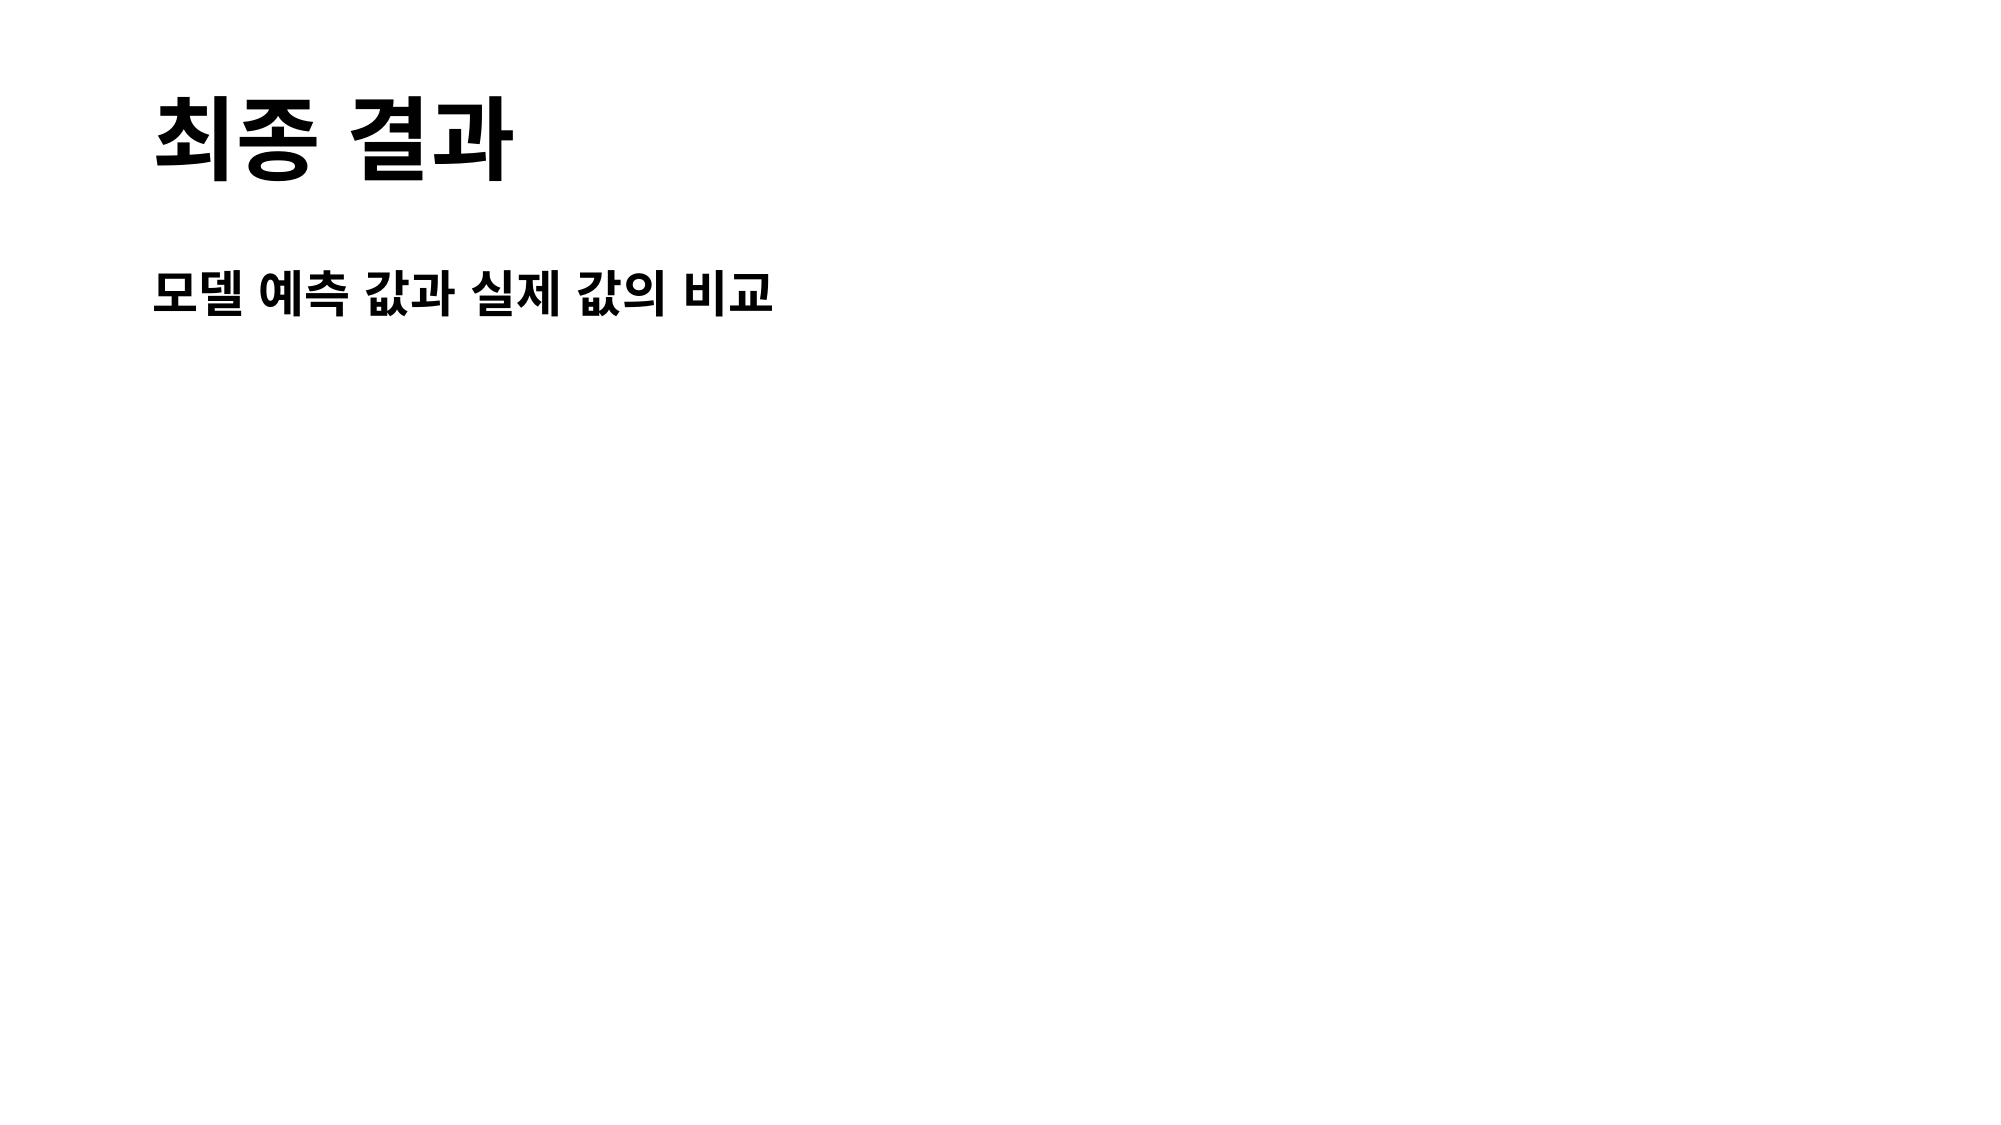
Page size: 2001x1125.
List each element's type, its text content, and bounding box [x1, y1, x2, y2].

title 최종 결과 [137, 59, 1863, 227]
list 모델 예측 값과 실제 값의 비교 [137, 233, 1863, 332]
